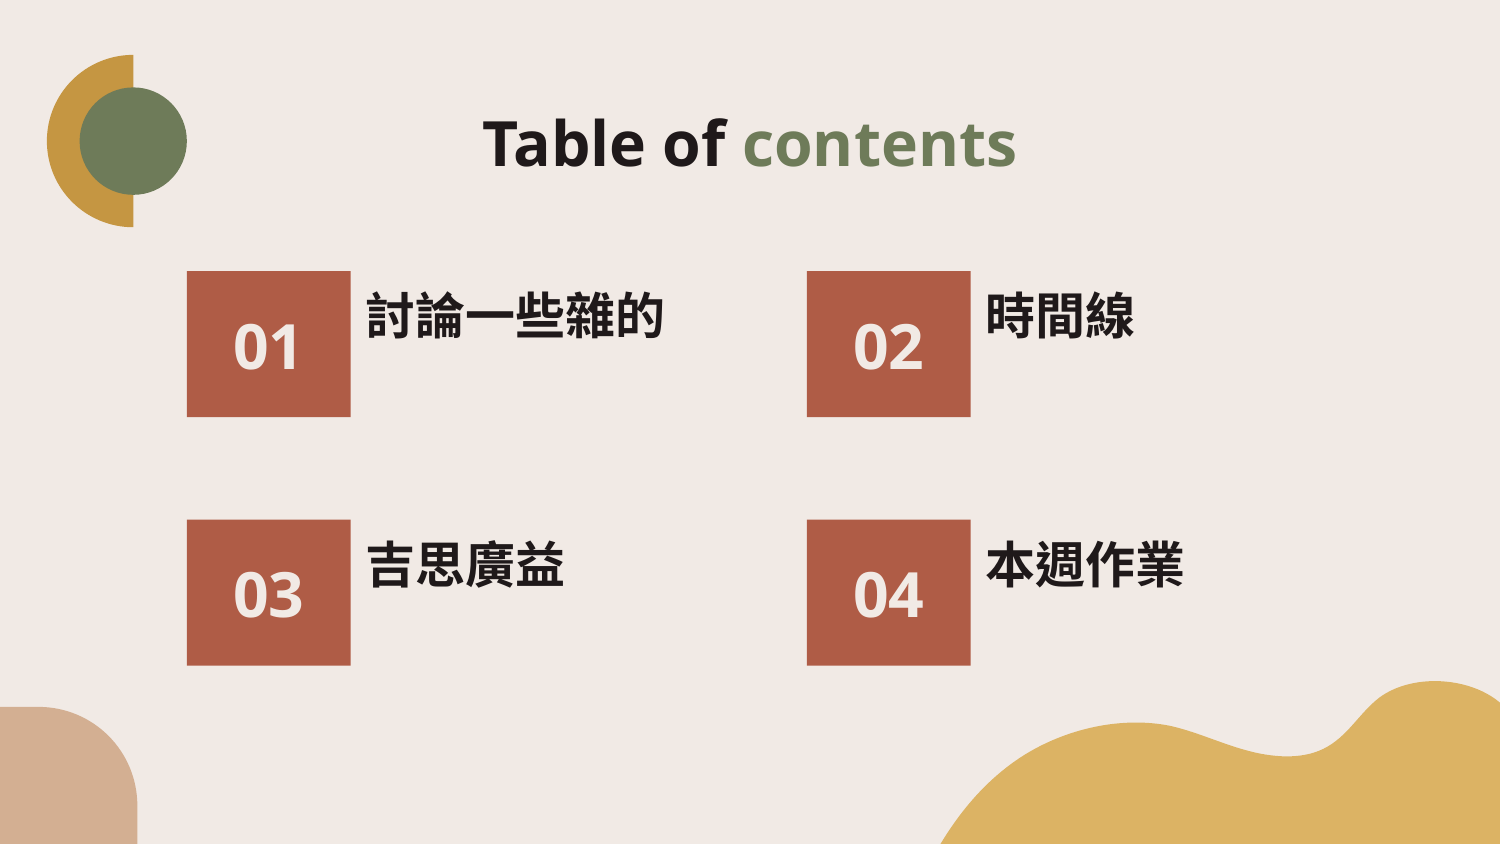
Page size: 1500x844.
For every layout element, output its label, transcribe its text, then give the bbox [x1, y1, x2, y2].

subtitle 時間線 [970, 287, 1368, 360]
subtitle 討論一些雜的 [350, 287, 748, 360]
title 03 [186, 519, 351, 666]
subtitle 吉思廣益 [350, 536, 748, 609]
title 04 [806, 519, 971, 666]
title Table of contents [319, 88, 1181, 167]
title 01 [186, 271, 351, 418]
title 02 [806, 271, 971, 418]
subtitle 本週作業 [970, 536, 1368, 609]
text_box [46, 54, 188, 228]
